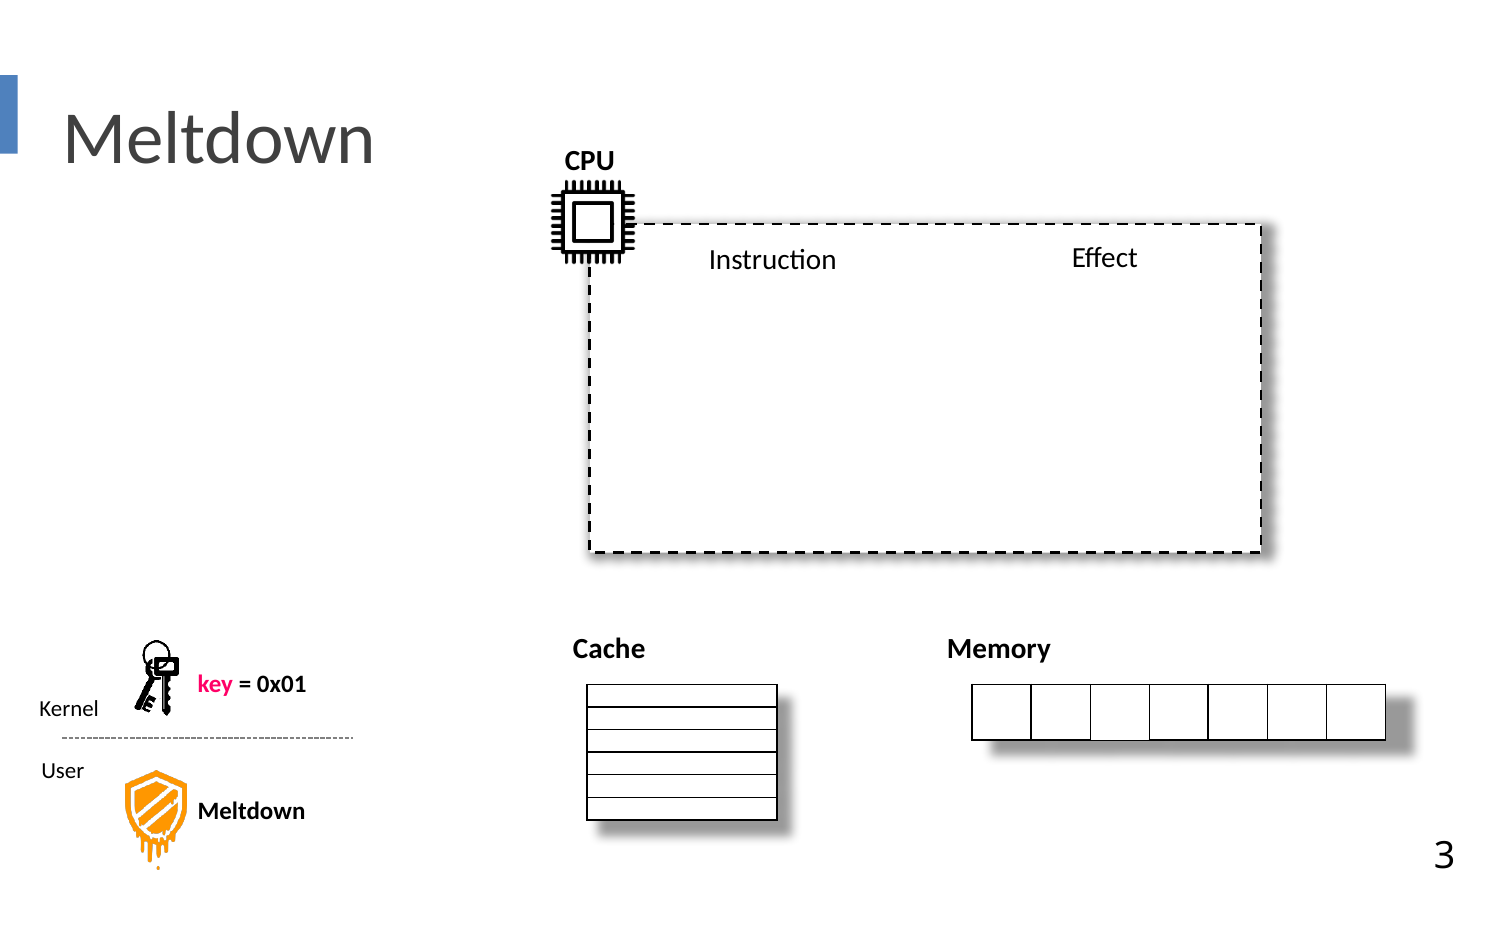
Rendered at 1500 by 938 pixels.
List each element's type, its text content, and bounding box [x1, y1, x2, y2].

table_header [1209, 685, 1267, 739]
text_box [588, 222, 1263, 555]
text_box User [14, 747, 111, 790]
text_box Effect [1022, 230, 1187, 281]
table_cell [588, 708, 776, 729]
table_cell [588, 730, 776, 751]
text_box Instruction [677, 233, 868, 283]
table_cell [588, 798, 776, 819]
table_header [973, 685, 1030, 739]
text_box Memory [932, 622, 1104, 672]
text_box Meltdown [191, 786, 371, 832]
table_header [1327, 685, 1385, 739]
picture [125, 770, 187, 870]
text_box Cache [537, 622, 682, 672]
text_box Kernel [5, 686, 134, 729]
slide_number 3 [1364, 831, 1471, 877]
table_cell [588, 775, 776, 797]
table_header [588, 685, 776, 706]
text_box key = 0x01 [187, 660, 371, 705]
picture [130, 640, 182, 717]
title Meltdown [47, 46, 1500, 222]
table_header [1091, 685, 1149, 740]
table_header [1032, 685, 1090, 739]
table_header [1150, 685, 1207, 739]
table_cell [588, 753, 776, 774]
text_box CPU [517, 134, 662, 184]
table_header [1268, 685, 1326, 739]
picture [547, 176, 638, 267]
